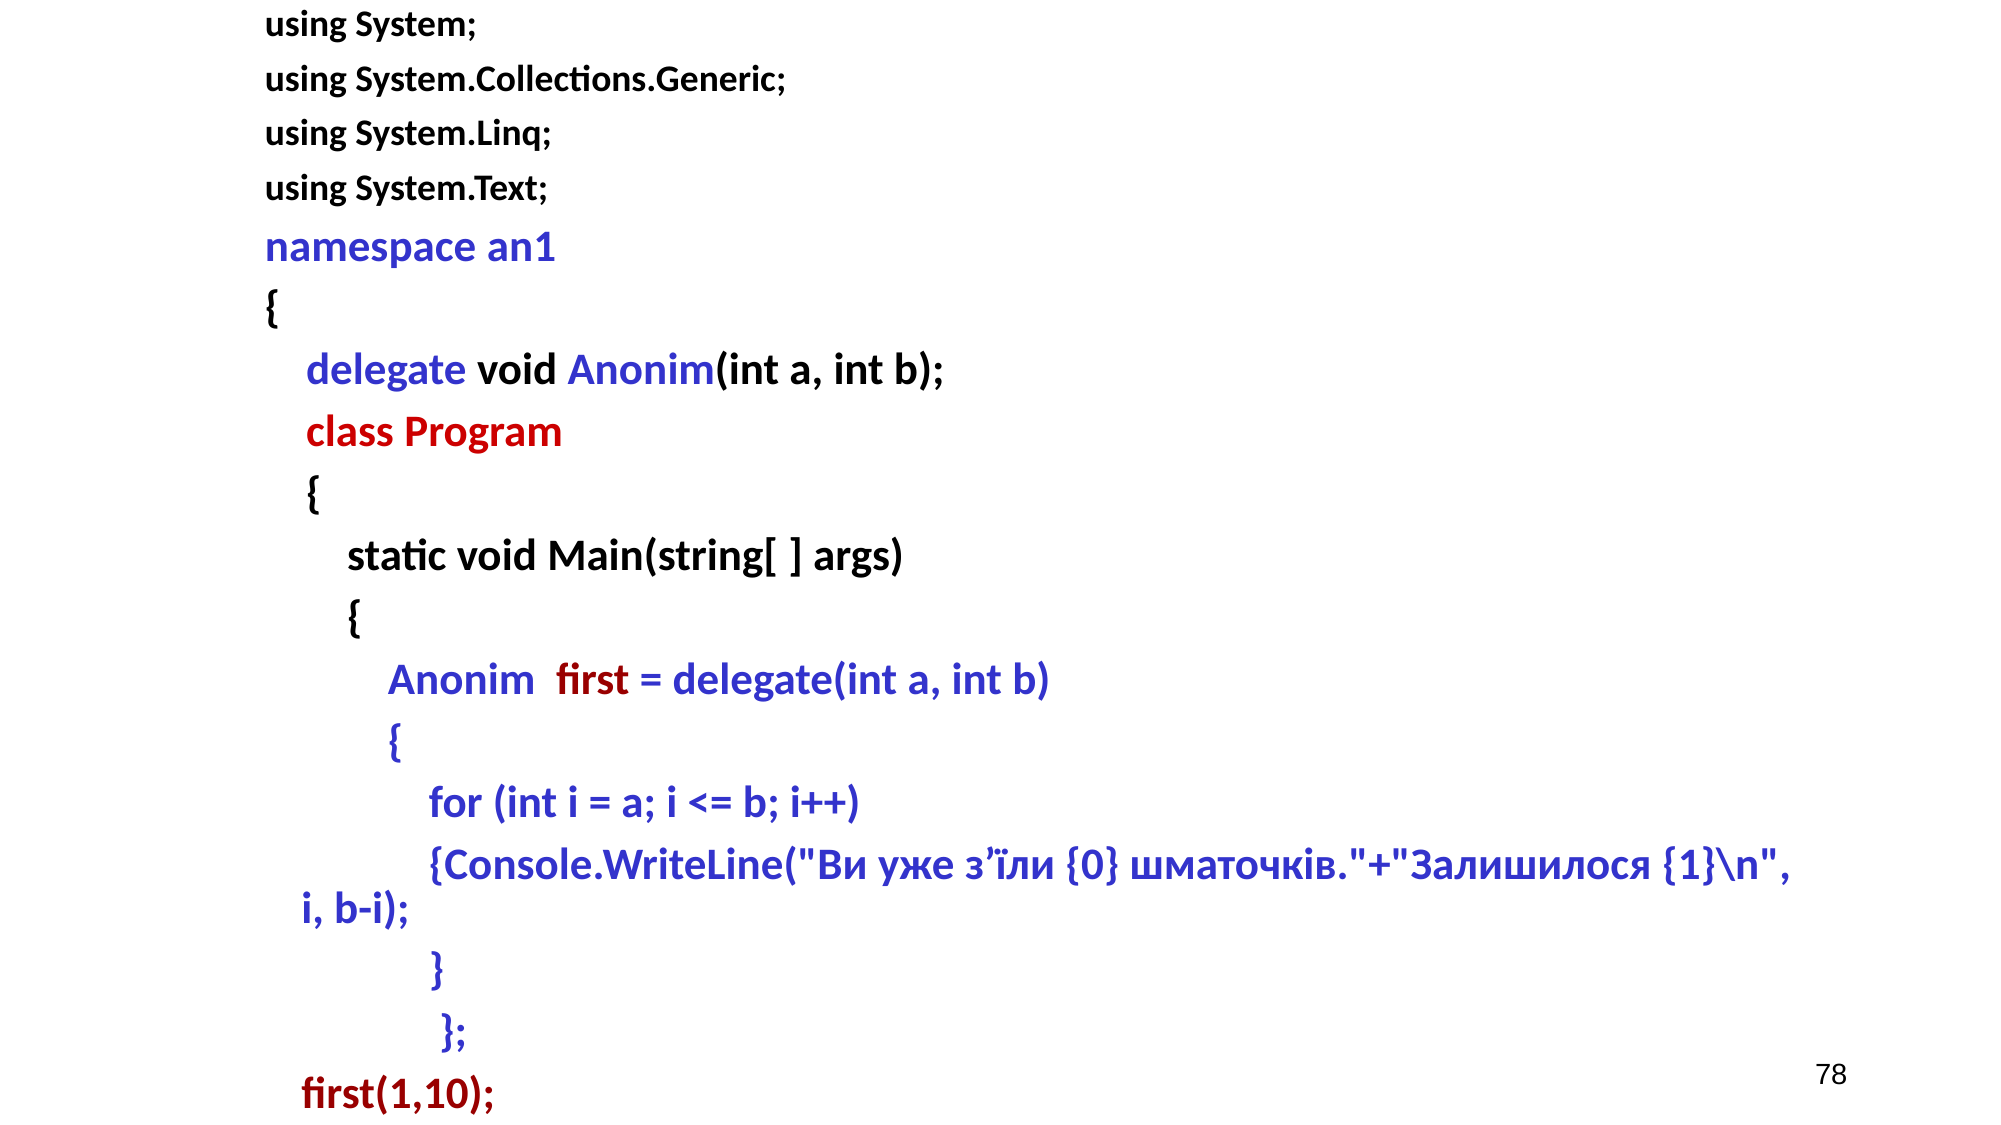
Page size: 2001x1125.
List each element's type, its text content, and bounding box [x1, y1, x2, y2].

slide_number 78 [1827, 1042, 1863, 1103]
list using System; using System.Collections.Generic; using System.Linq; using System.Text; namespace an1 { delegate void Anonim(int a, int b); class Program { static void Main(string[ ] args) { Anonim first = delegate(int a, int b) { for (int i = a; i <= b; i++) {Console.WriteLine("Ви уже з’їли {0} шматочків."+"Залишилося {1}\n", i, b-i); } }; first(1,10); [249, 0, 1827, 1125]
